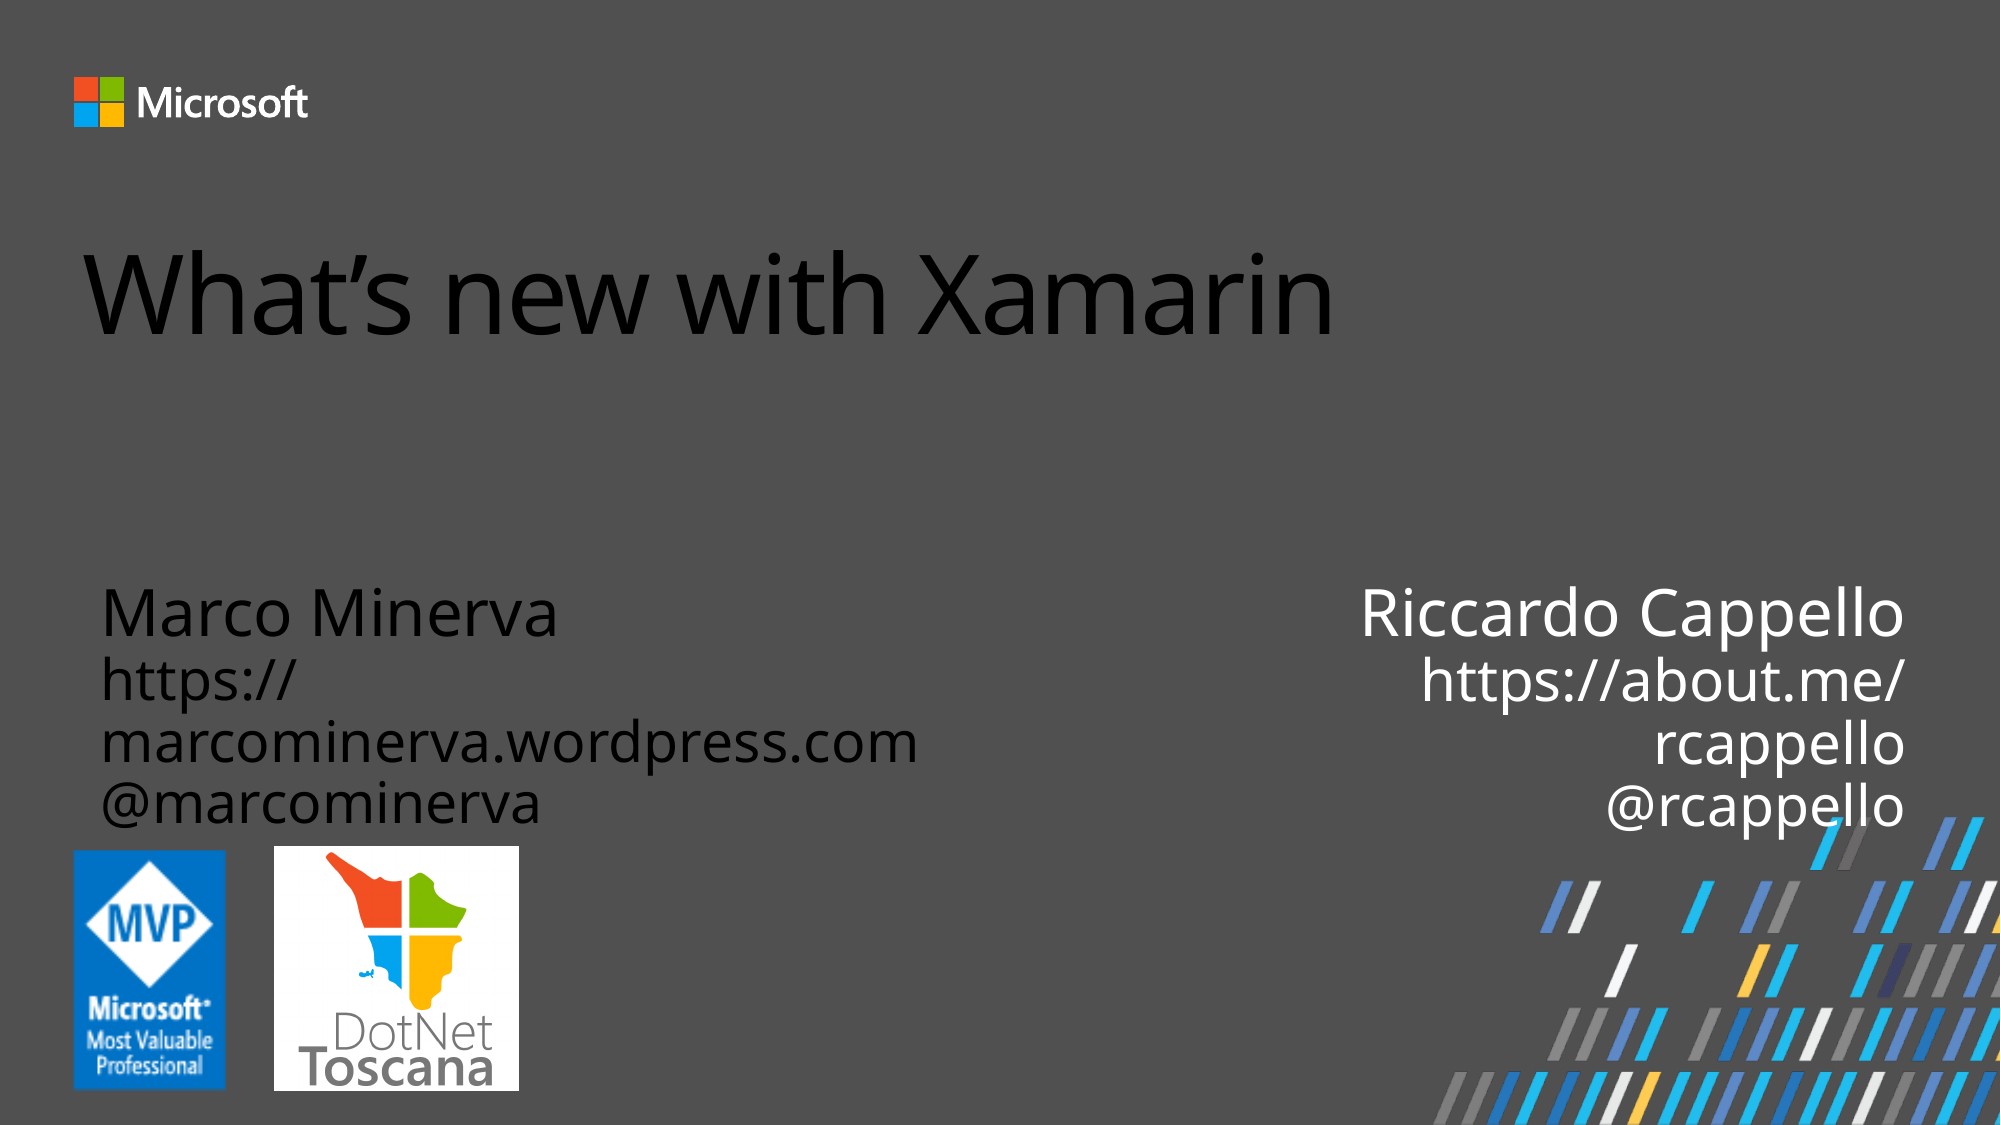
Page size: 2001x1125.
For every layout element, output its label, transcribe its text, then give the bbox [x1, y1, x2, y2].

picture [73, 850, 226, 1091]
picture [274, 846, 519, 1091]
list Marco Minerva https://marcominerva.wordpress.com @marcominerva [73, 562, 1045, 833]
title What’s new with Xamarin [58, 224, 1530, 519]
picture [1433, 817, 2000, 1125]
text_box Riccardo Cappello https://about.me/rcappello @rcappello [1196, 562, 1934, 833]
